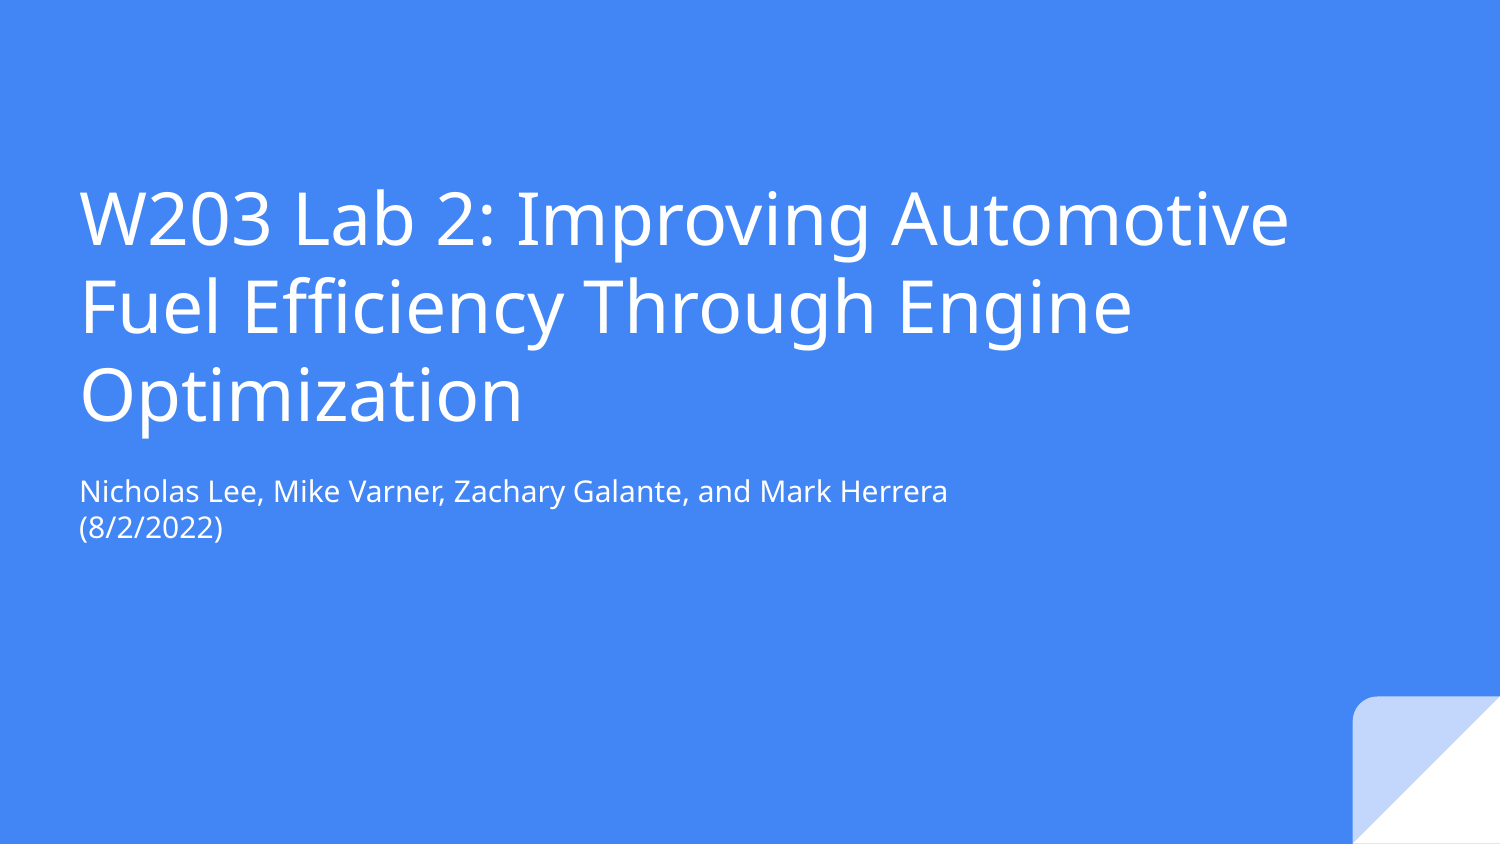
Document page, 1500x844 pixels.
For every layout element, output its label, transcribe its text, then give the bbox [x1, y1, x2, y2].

subtitle Nicholas Lee, Mike Varner, Zachary Galante, and Mark Herrera (8/2/2022) [64, 457, 1413, 561]
title W203 Lab 2: Improving Automotive Fuel Efficiency Through Engine Optimization [64, 116, 1413, 452]
